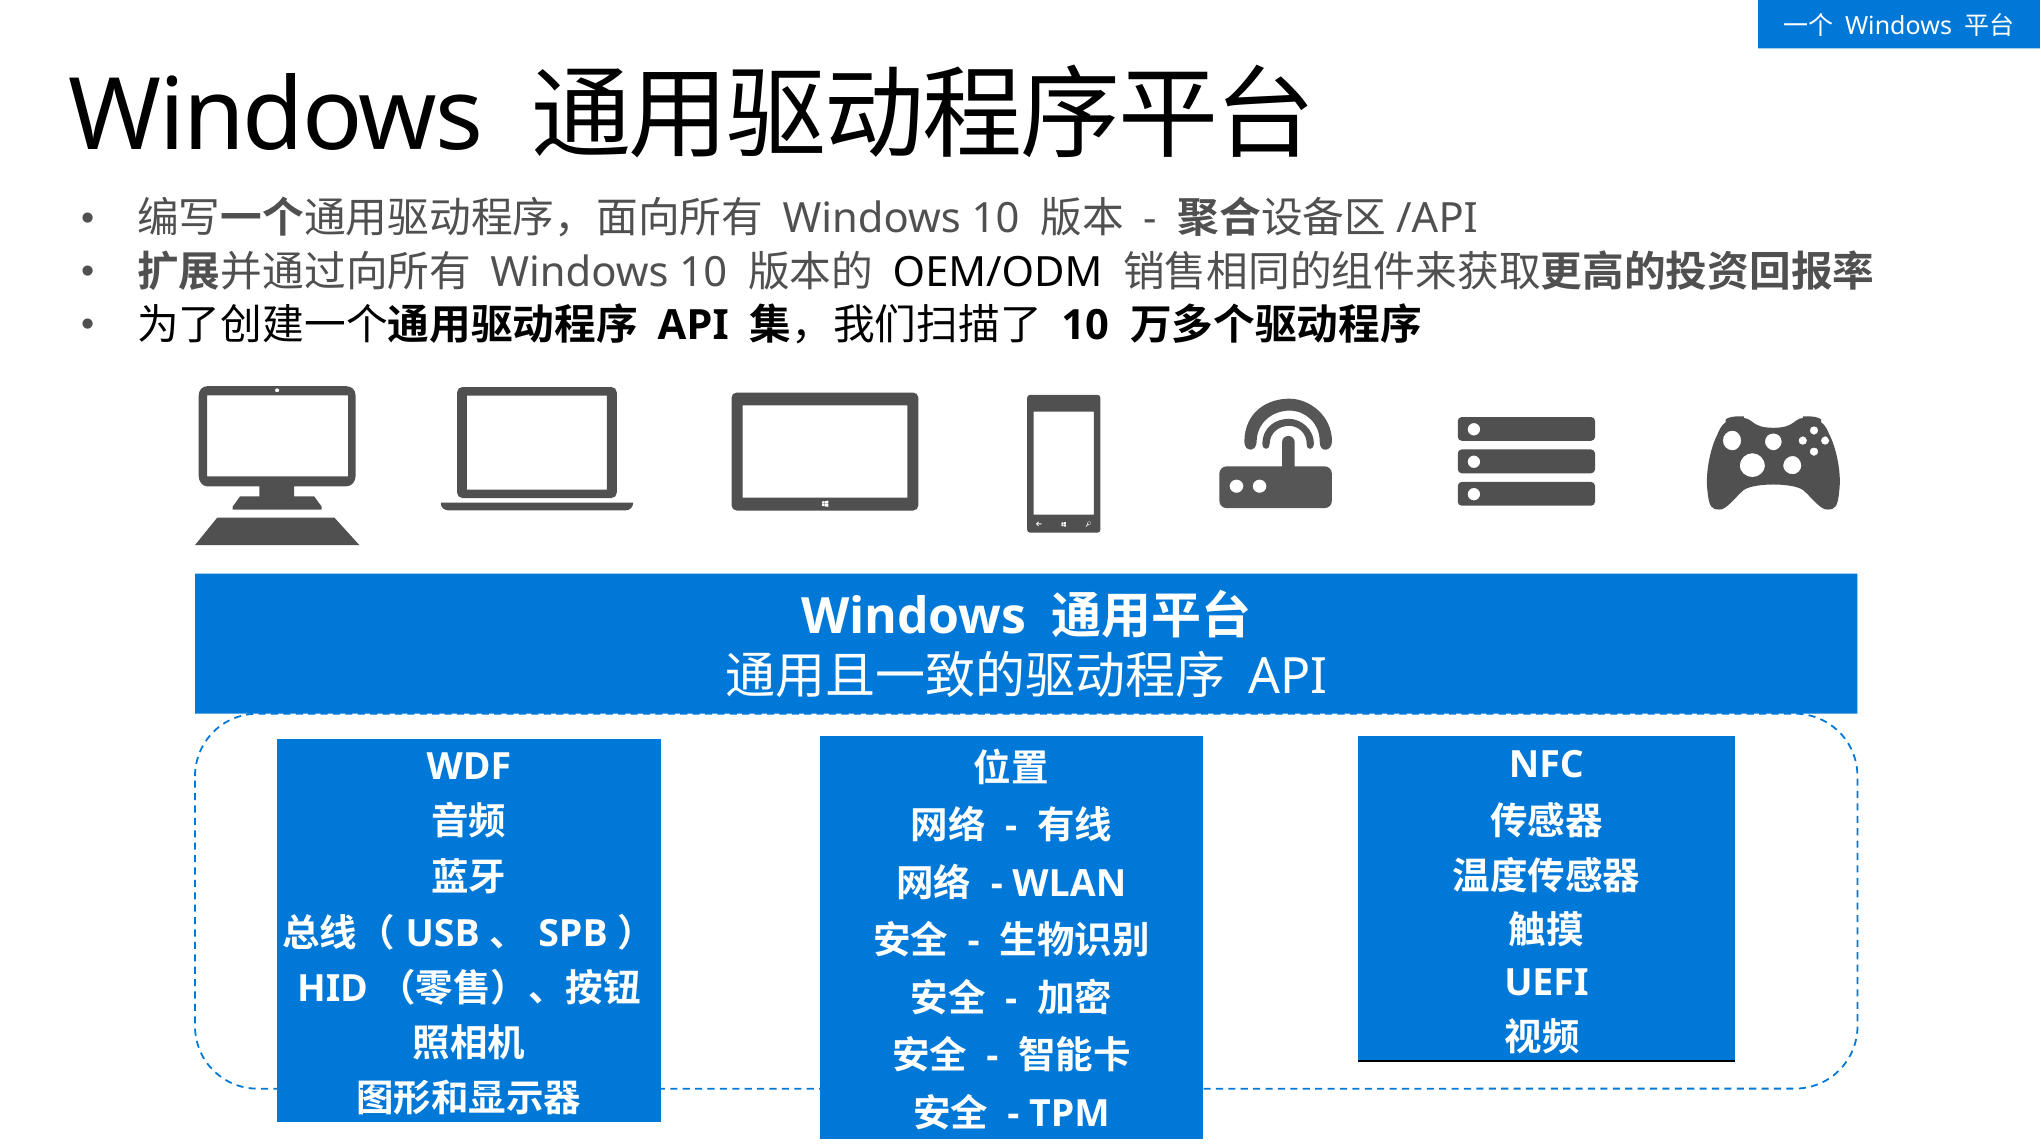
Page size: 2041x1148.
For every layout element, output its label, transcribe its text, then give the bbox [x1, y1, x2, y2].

text_box [194, 516, 360, 546]
text_box [731, 392, 919, 511]
title Windows 通用驱动程序平台 [45, 48, 1996, 199]
text_box [440, 502, 634, 511]
list 编写一个通用驱动程序，面向所有 Windows 10 版本 - 聚合设备区/API 扩展并通过向所有 Windows 10 版本的 OEM/ODM 销售相同的组件来获取更高的投资回报率 为了创建一个通用驱动程序 API 集，我们扫描了 10 万多个驱动程序 [56, 181, 2032, 369]
text_box [197, 385, 357, 510]
text_box [194, 712, 1859, 1090]
text_box [1457, 416, 1596, 442]
text_box [1457, 481, 1596, 507]
table_cell 图形和显示器 [277, 1089, 661, 1122]
text_box [457, 387, 617, 499]
text_box [1243, 397, 1333, 451]
text_box 一个 Windows 平台 [1757, 0, 2041, 49]
text_box Windows 通用平台 通用且一致的驱动程序 API [194, 573, 1858, 715]
text_box [1706, 416, 1840, 510]
text_box [1218, 435, 1333, 509]
table_cell 安全 - TPM [820, 1089, 1203, 1139]
text_box [1457, 448, 1596, 475]
text_box [1027, 394, 1101, 533]
